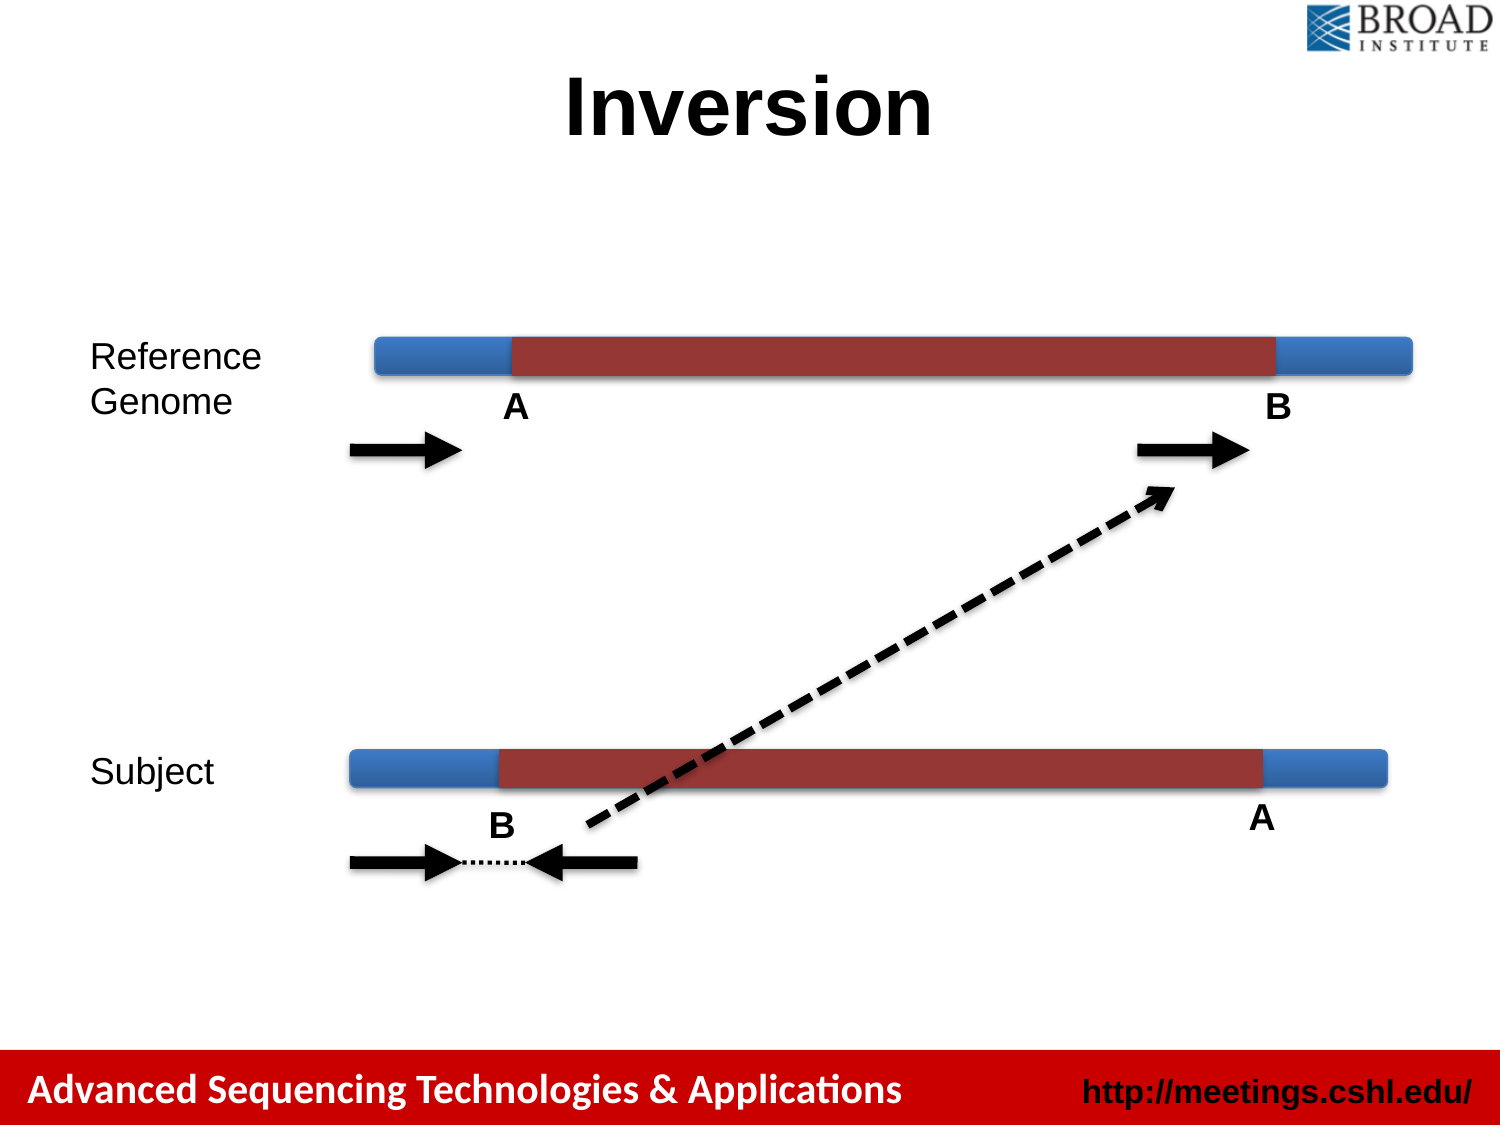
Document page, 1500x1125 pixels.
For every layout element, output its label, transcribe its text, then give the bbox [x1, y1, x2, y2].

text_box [587, 487, 1176, 826]
title Inversion [24, 8, 1475, 197]
text_box Reference Genome [74, 324, 288, 430]
text_box Subject [74, 739, 288, 799]
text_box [374, 337, 1413, 436]
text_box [349, 749, 1388, 855]
picture [1304, 0, 1497, 58]
